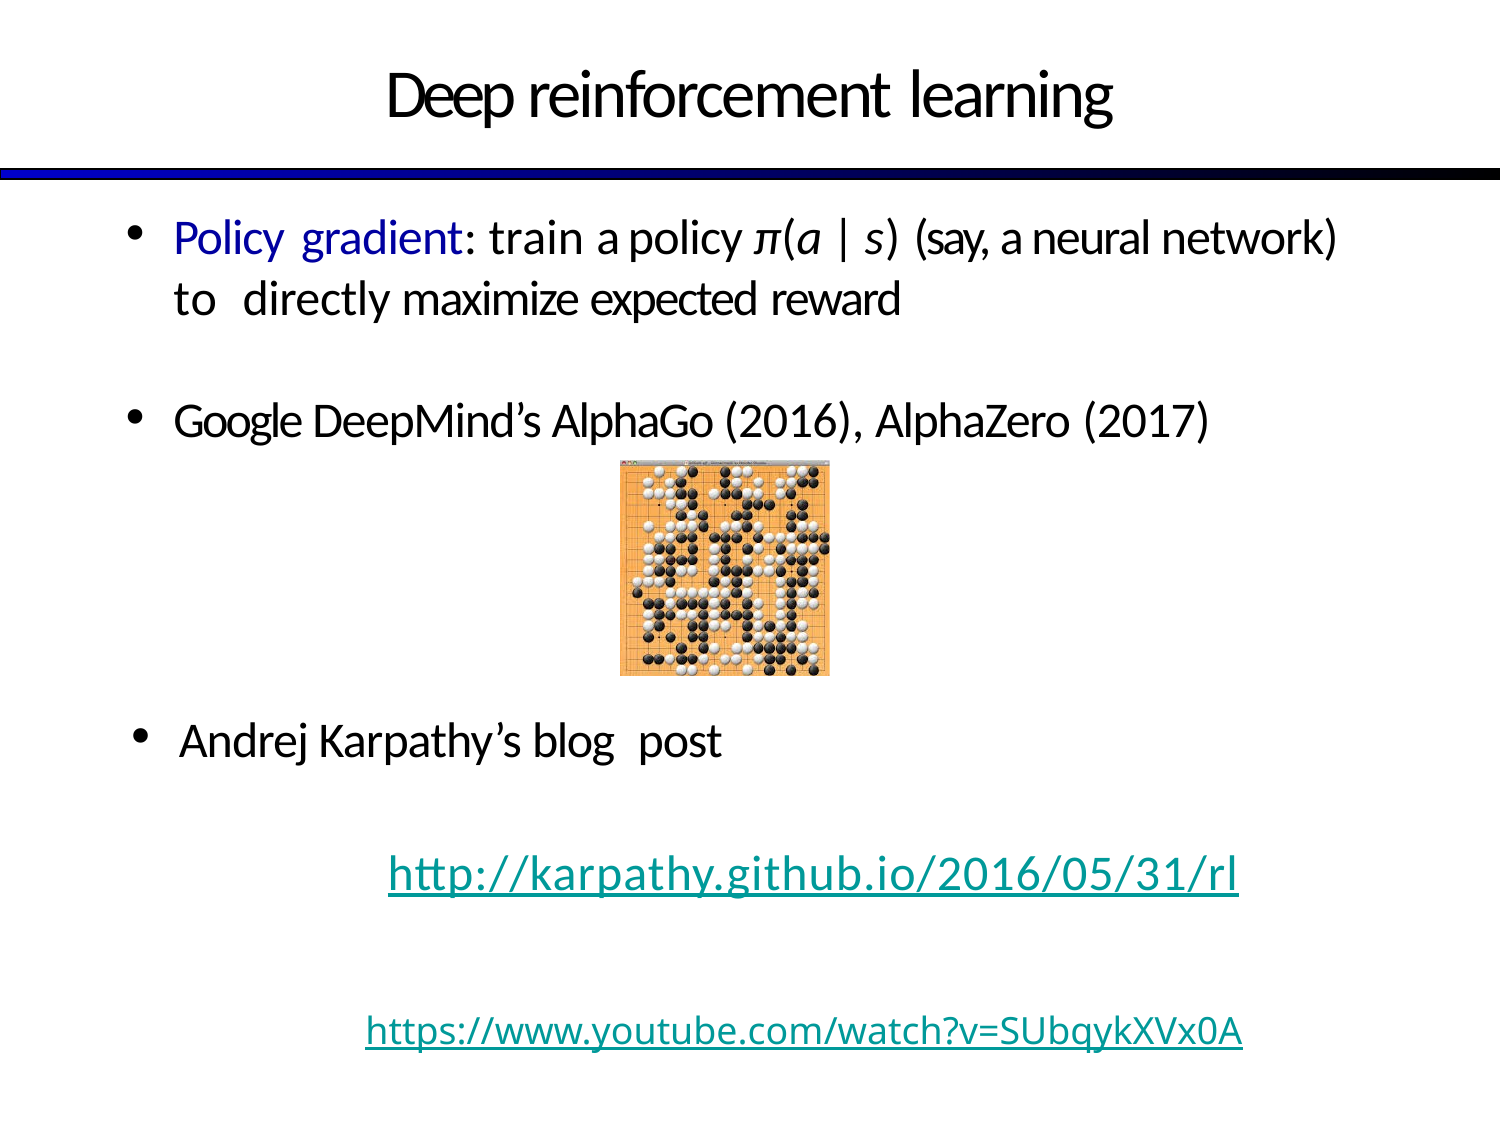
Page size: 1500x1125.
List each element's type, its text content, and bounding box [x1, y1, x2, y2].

text_box Andrej Karpathy’s blog post http://karpathy.github.io/2016/05/31/rl [123, 704, 1294, 900]
text_box Policy gradient: train a policy π(a | s) (say, a neural network) to directly maximize expected reward Google DeepMind’s AlphaGo (2016), AlphaZero (2017) [118, 202, 1388, 448]
title Deep reinforcement learning [0, 0, 1500, 184]
text_box https://www.youtube.com/watch?v=SUbqykXVx0A [350, 999, 1258, 1066]
text_box [620, 460, 830, 677]
